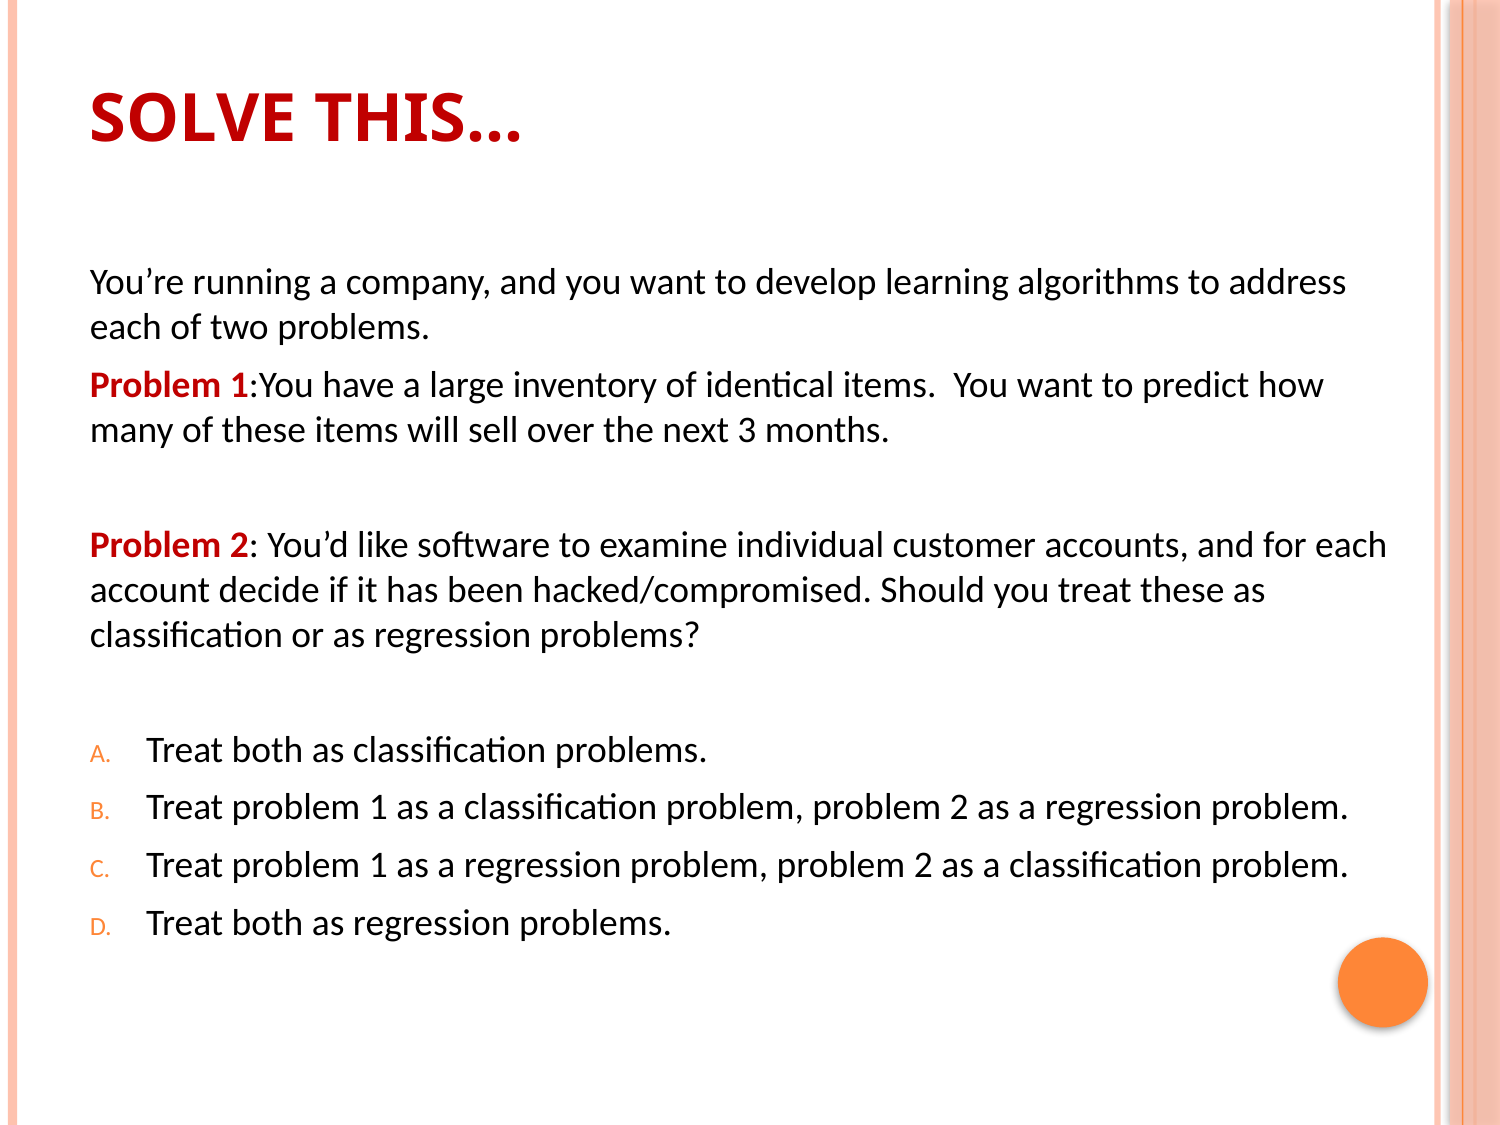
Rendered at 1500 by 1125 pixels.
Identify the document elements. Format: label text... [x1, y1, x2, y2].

list You’re running a company, and you want to develop learning algorithms to address each of two problems. Problem 1:You have a large inventory of identical items. You want to predict how many of these items will sell over the next 3 months. Problem 2: You’d like software to examine individual customer accounts, and for each account decide if it has been hacked/compromised. Should you treat these as classification or as regression problems? Treat both as classification problems. Treat problem 1 as a classification problem, problem 2 as a regression problem. Treat problem 1 as a regression problem, problem 2 as a classification problem. Treat both as regression problems. [75, 249, 1425, 1050]
title Solve this… [75, 45, 1300, 163]
